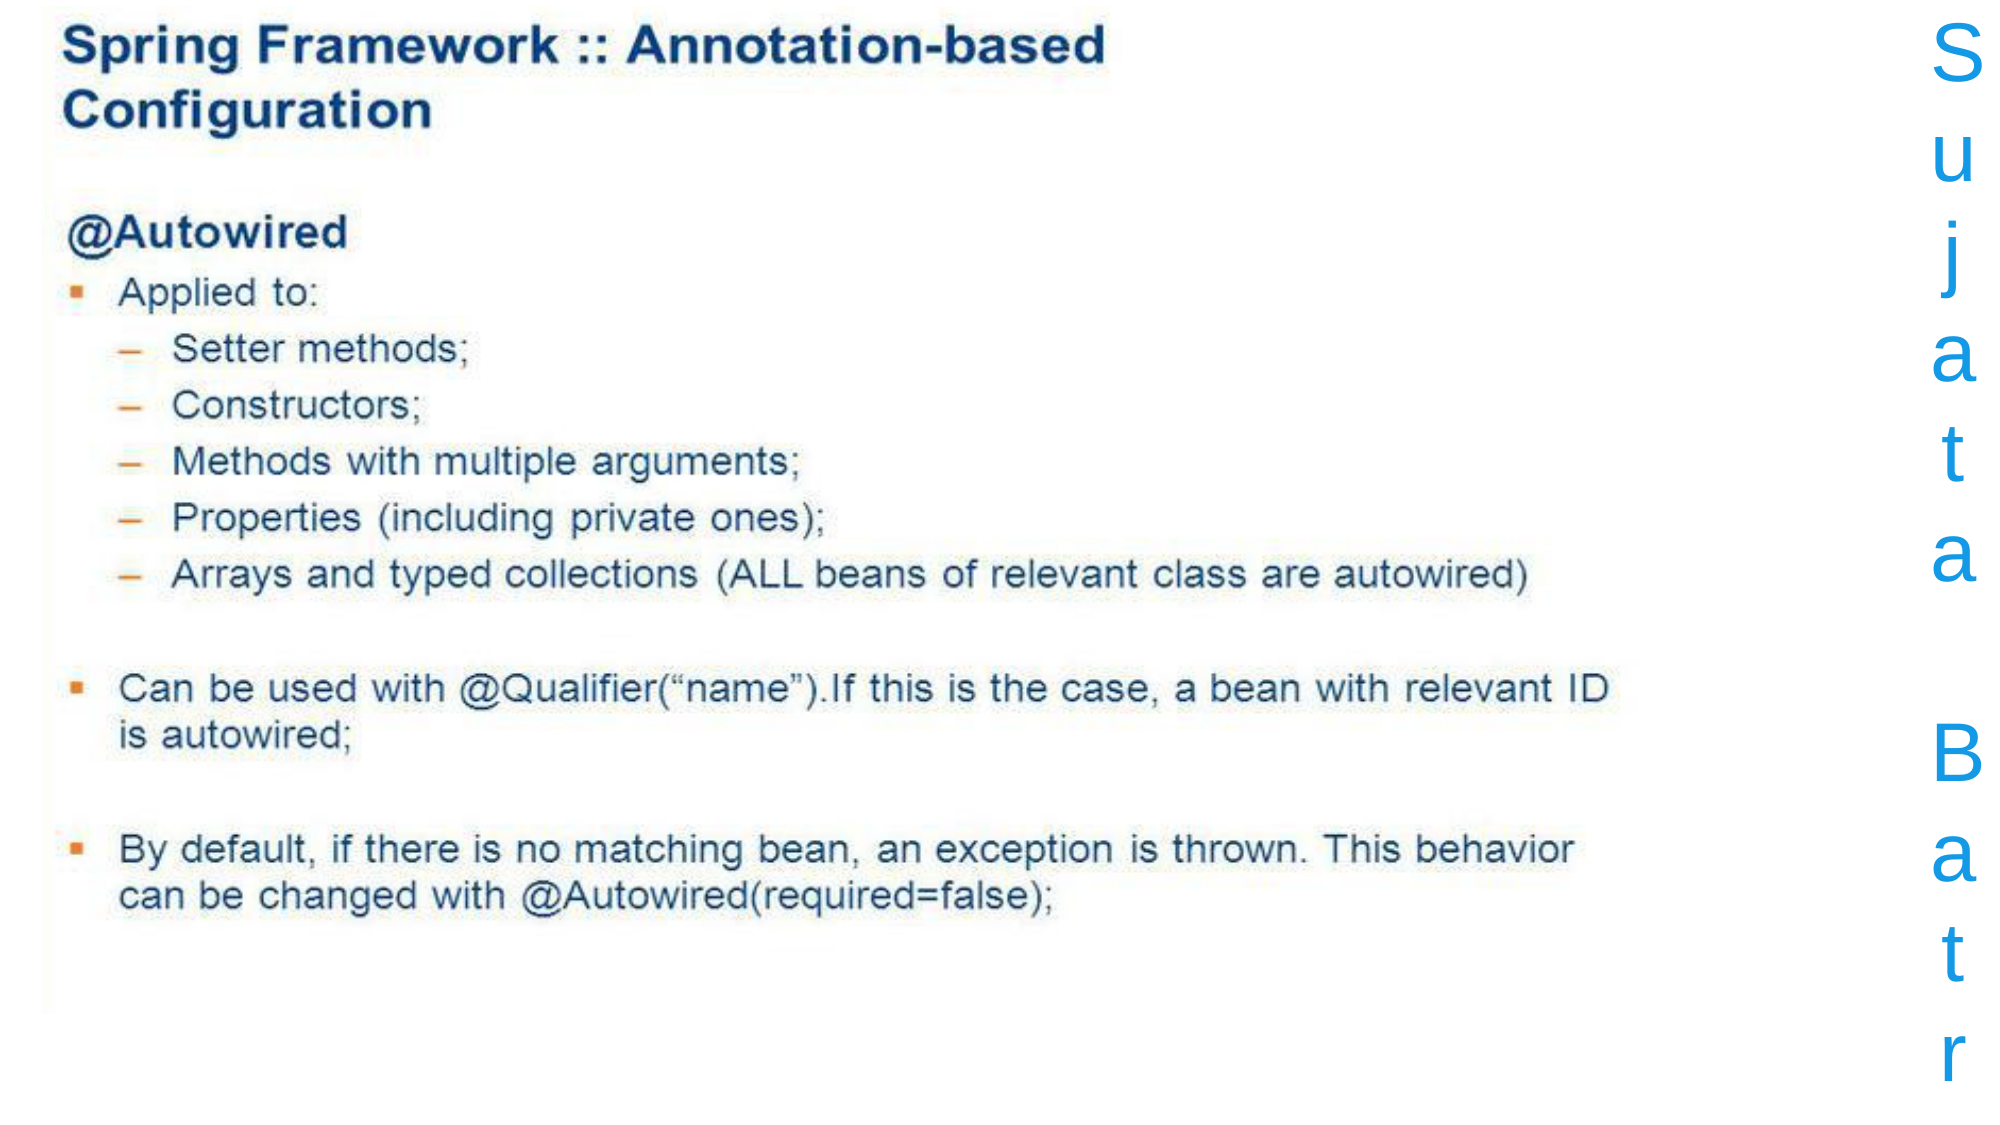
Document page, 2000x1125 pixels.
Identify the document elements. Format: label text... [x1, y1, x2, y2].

picture [41, 6, 1737, 1015]
text_box Sujata Batra [1915, 0, 1991, 1125]
